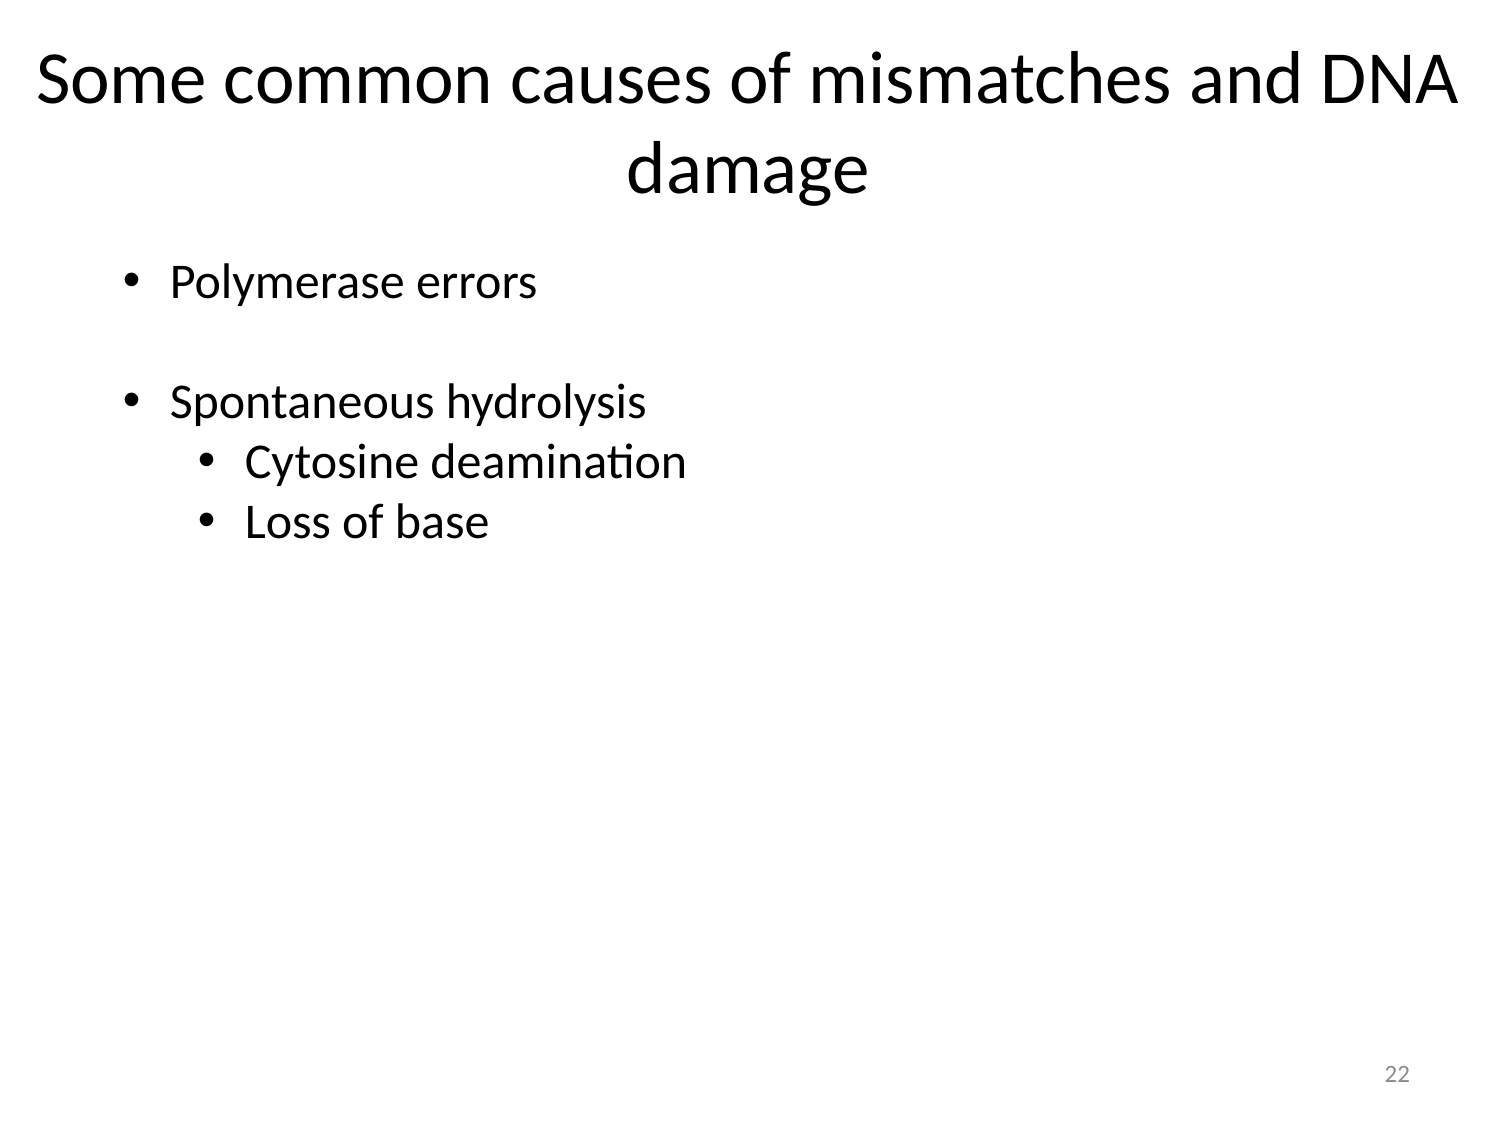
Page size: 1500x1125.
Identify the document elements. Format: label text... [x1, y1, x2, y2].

slide_number 22 [1074, 1042, 1425, 1103]
text_box Some common causes of mismatches and DNA damage [0, 20, 1497, 216]
text_box Polymerase errors Spontaneous hydrolysis Cytosine deamination Loss of base [108, 241, 1389, 627]
